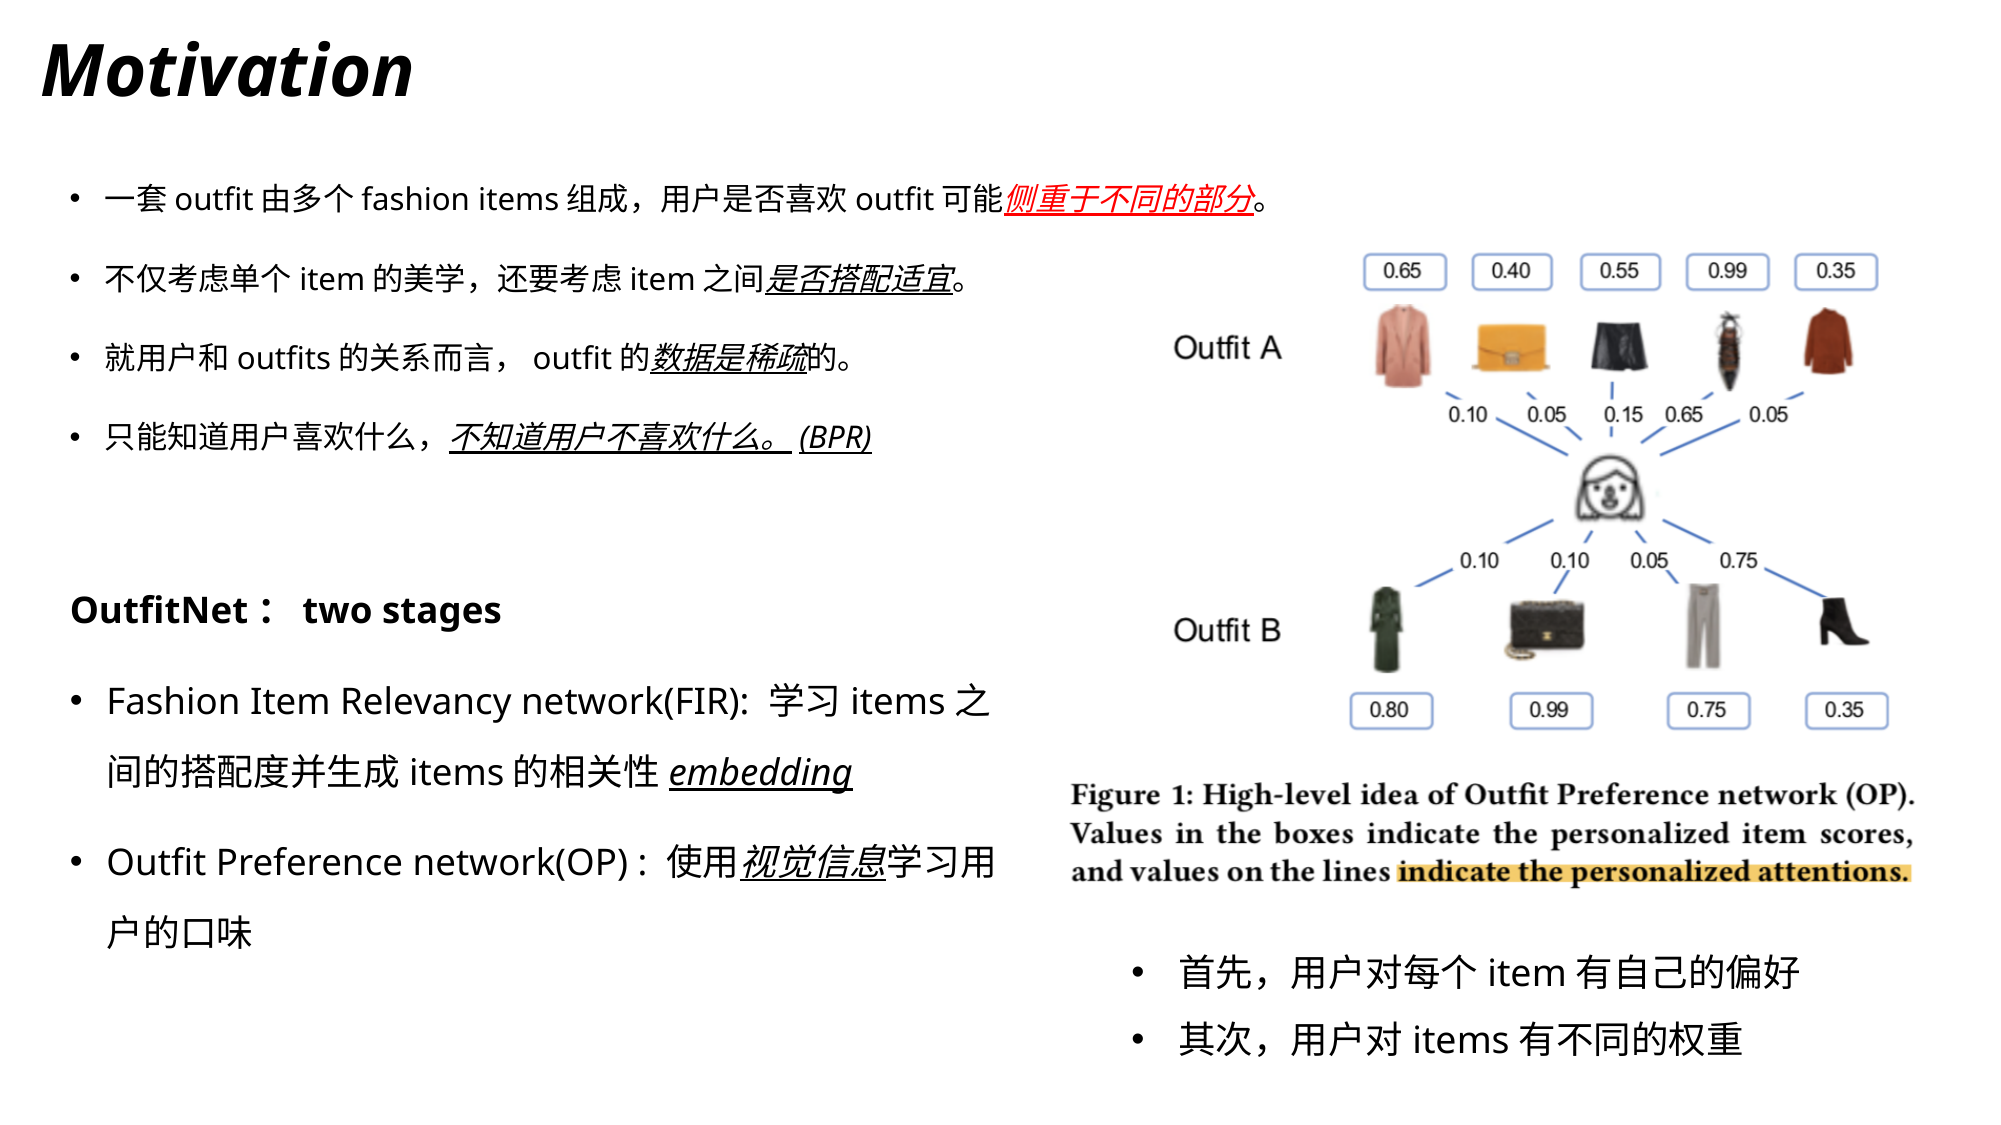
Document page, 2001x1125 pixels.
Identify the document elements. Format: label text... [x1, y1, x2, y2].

text_box OutfitNet：two stages Fashion Item Relevancy network(FIR): 学习items之间的搭配度并生成items的相关性embedding Outfit Preference network(OP) : 使用视觉信息学习用户的口味 [54, 553, 1042, 965]
text_box 首先，用户对每个item有自己的偏好 其次，用户对items有不同的权重 [1116, 918, 1816, 1069]
text_box 一套outfit由多个fashion items组成，用户是否喜欢outfit可能侧重于不同的部分。 不仅考虑单个item的美学，还要考虑item之间是否搭配适宜。 就用户和outfits的关系而言，outfit的数据是稀疏的。 只能知道用户喜欢什么，不知道用户不喜欢什么。(BPR) [54, 149, 1289, 518]
title Motivation [25, 26, 1751, 121]
picture [1062, 220, 1924, 905]
